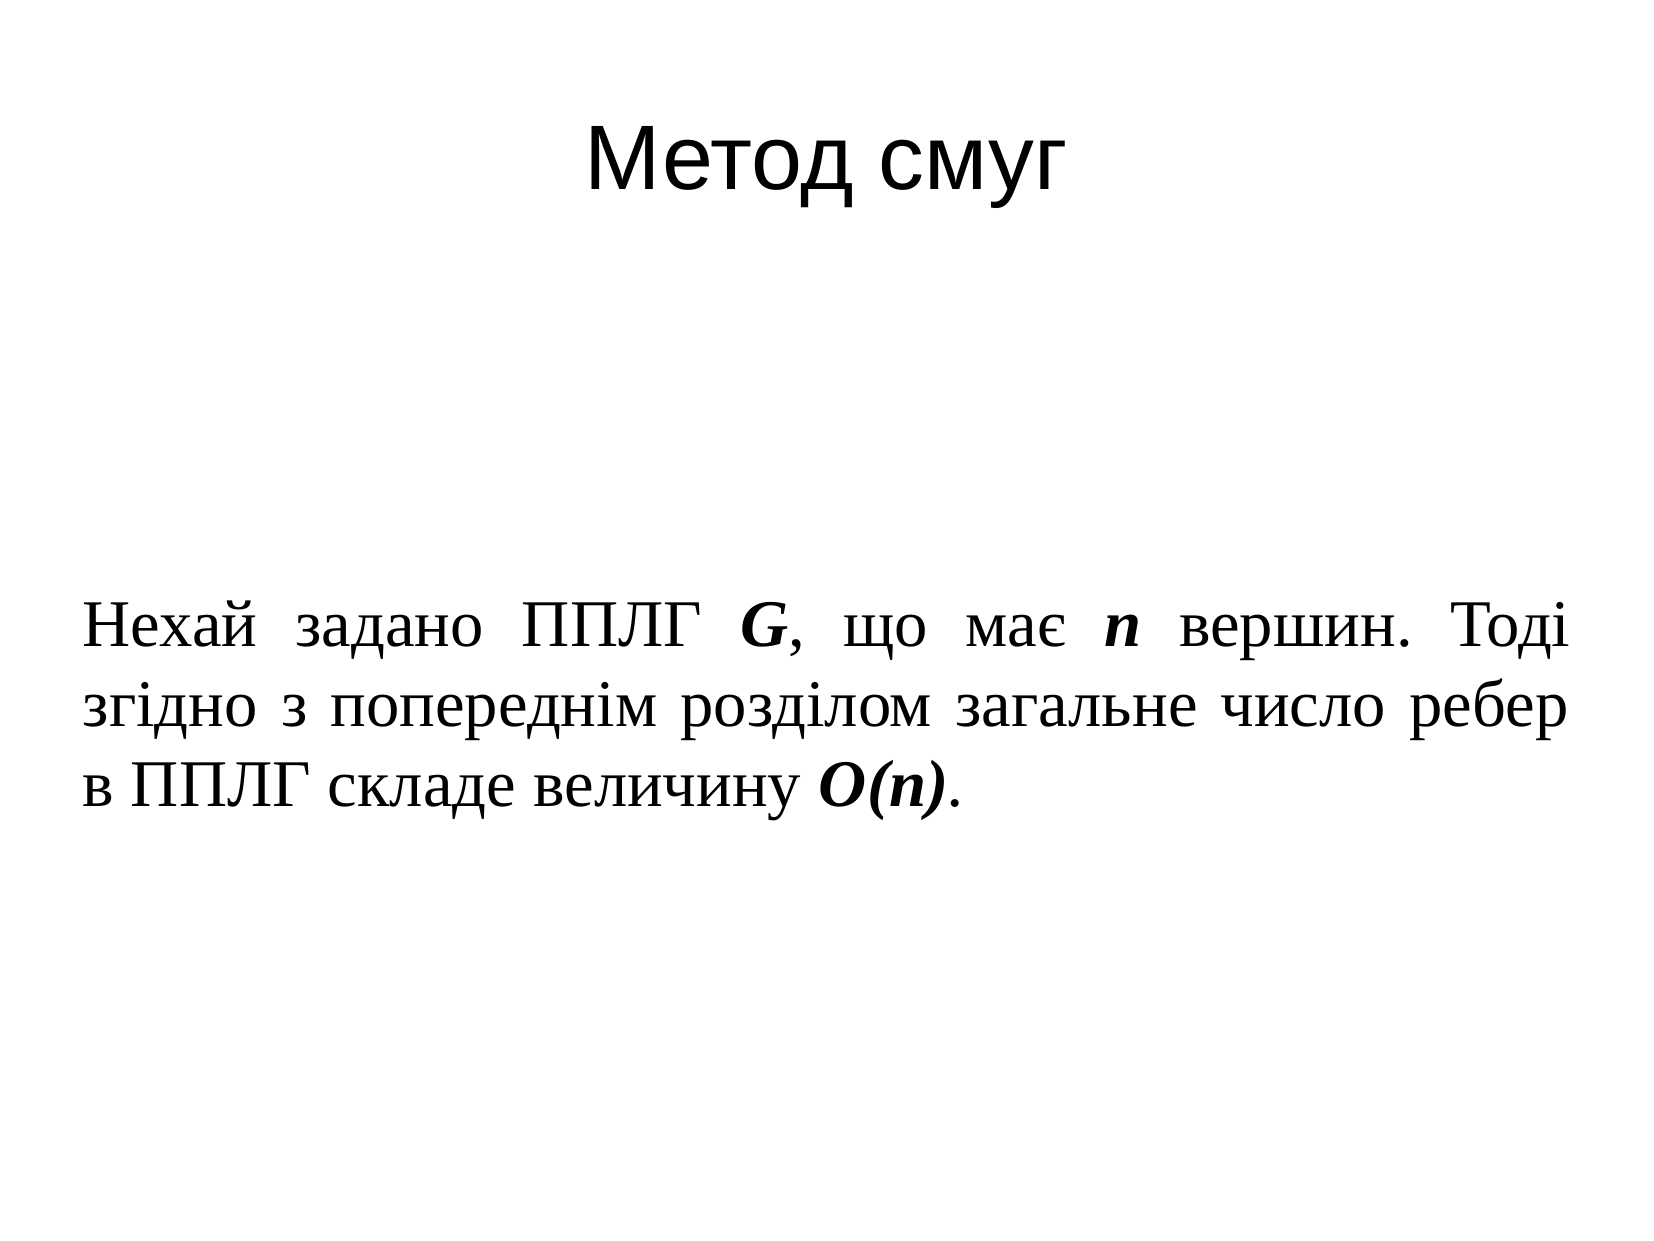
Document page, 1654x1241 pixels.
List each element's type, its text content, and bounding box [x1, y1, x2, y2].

title Метод смуг [82, 49, 1571, 257]
subtitle Нехай задано ППЛГ G, що має n вершин. Тоді згідно з попереднім розділом загальне число ребер в ППЛГ складе величину O(n). [82, 339, 1571, 1060]
